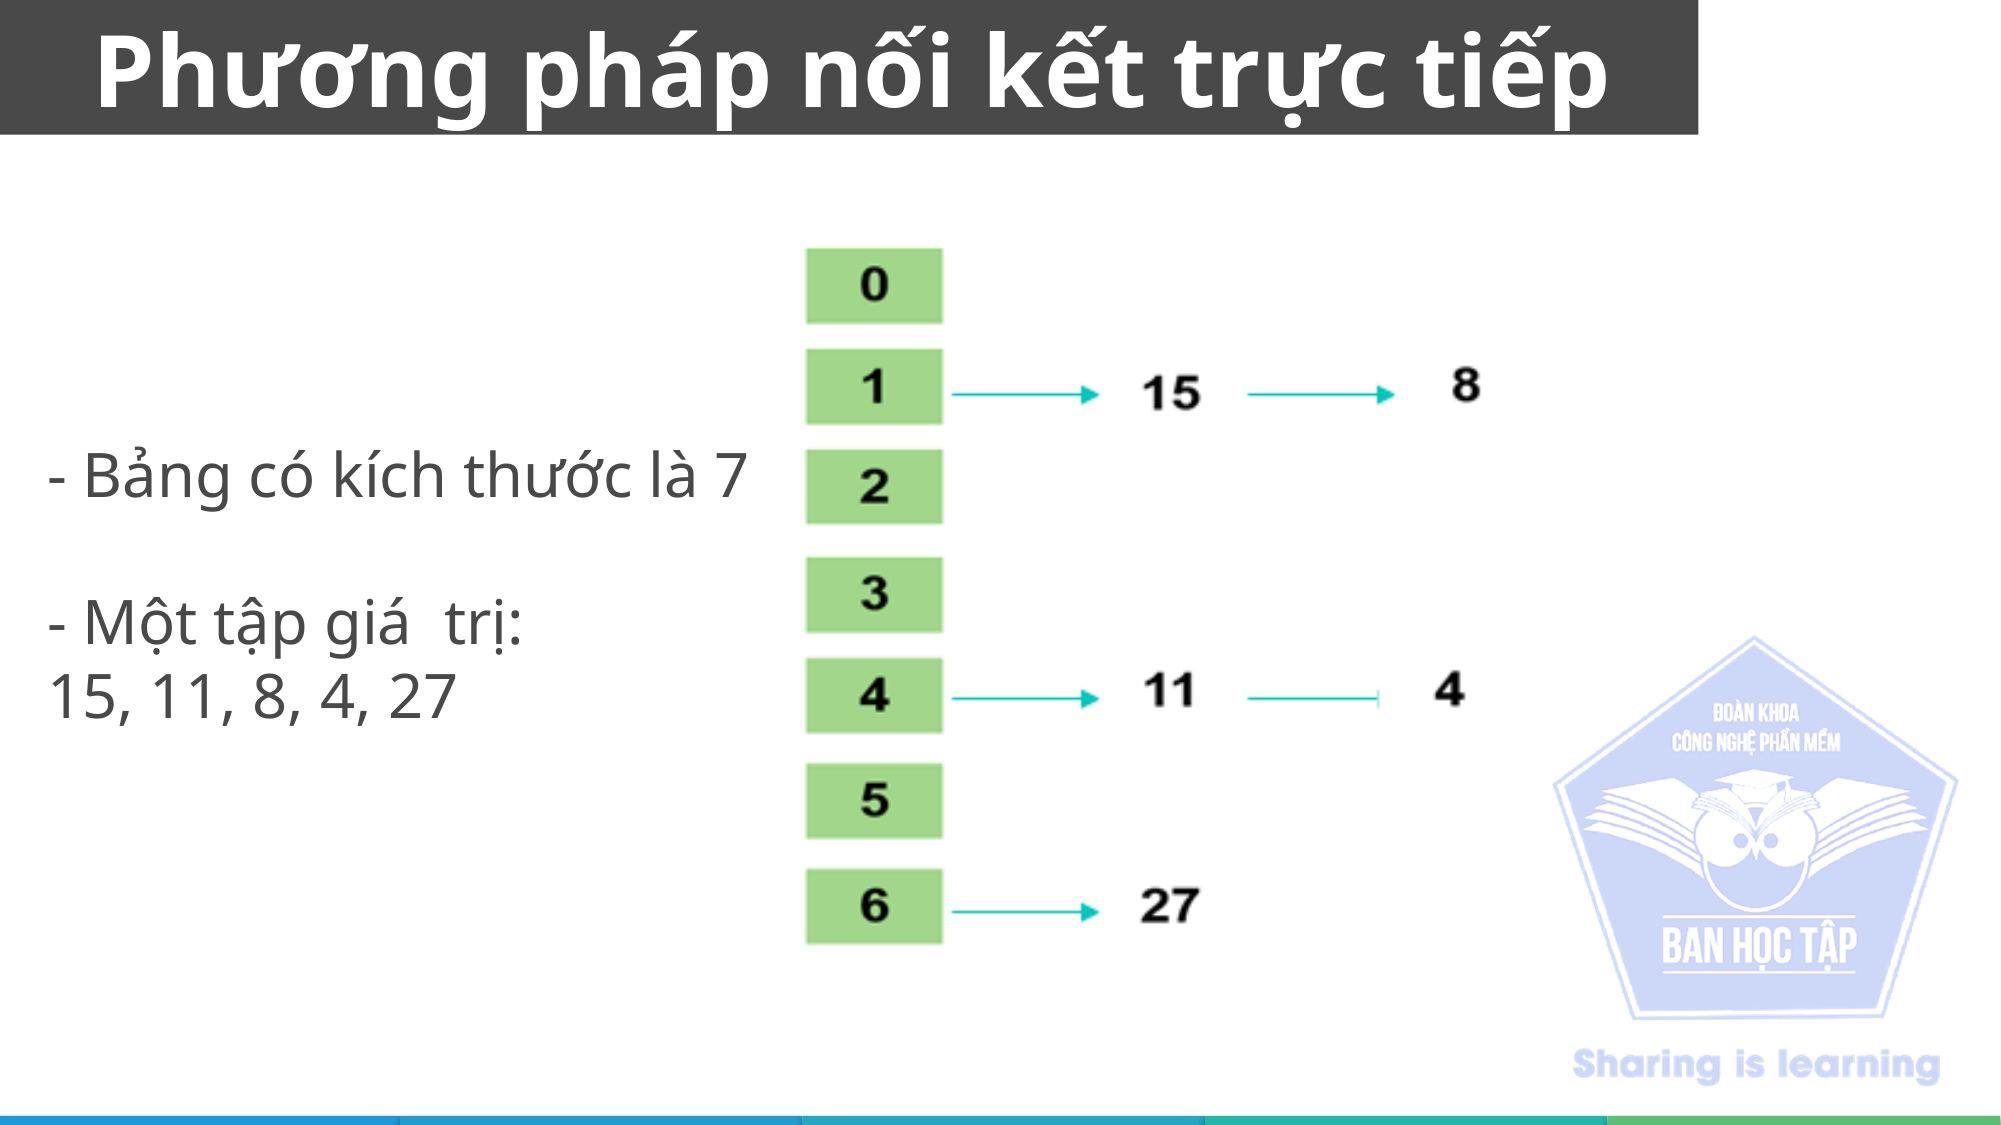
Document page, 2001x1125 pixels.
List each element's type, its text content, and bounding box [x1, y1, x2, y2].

text_box - Bảng có kích thước là 7 - Một tập giá trị: 15, 11, 8, 4, 27 [32, 428, 797, 739]
picture [803, 242, 2000, 1125]
text_box Phương pháp nối kết trực tiếp [0, 0, 1699, 135]
